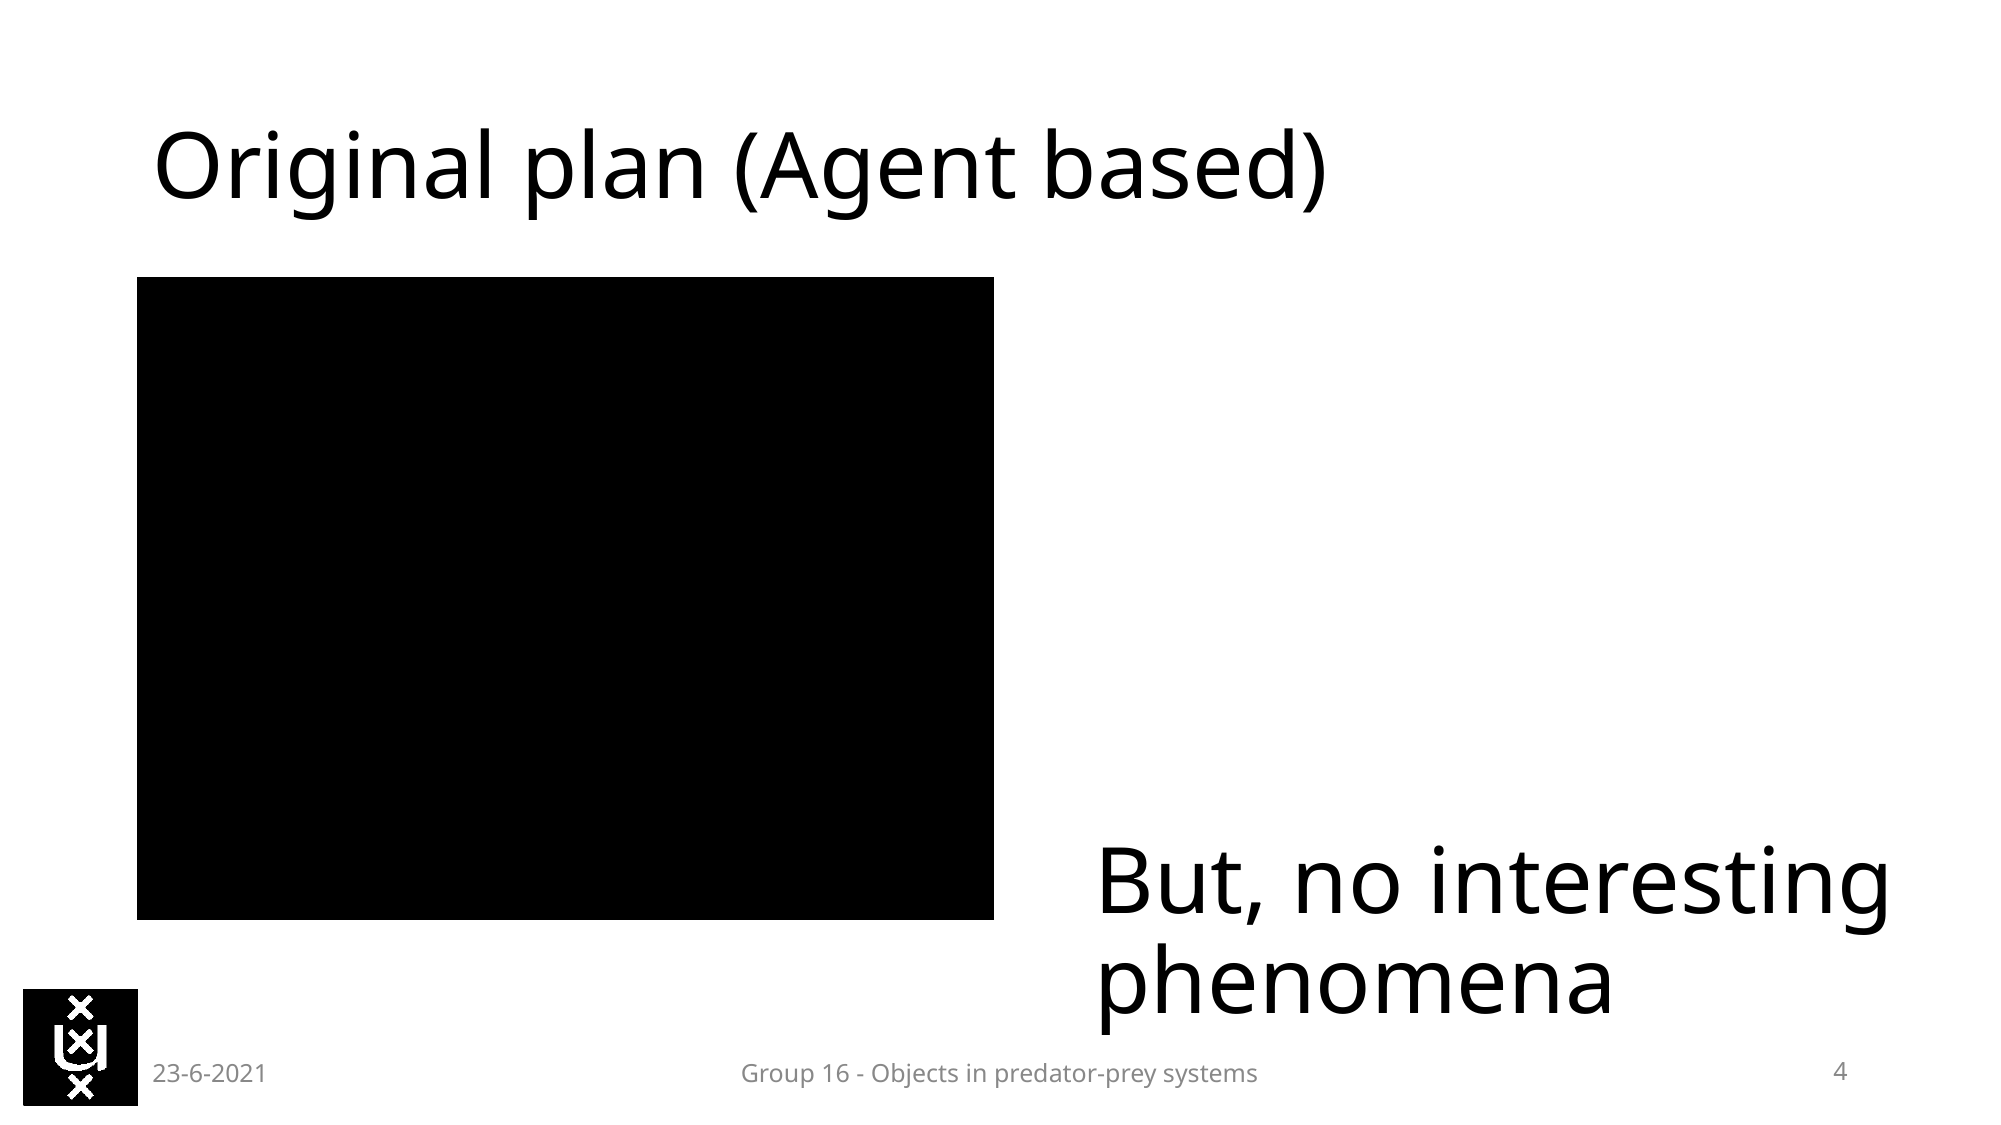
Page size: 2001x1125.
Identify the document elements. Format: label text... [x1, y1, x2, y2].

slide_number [137, 1042, 588, 1103]
title Original plan (Agent based) [137, 59, 1863, 278]
text_box But, no interesting phenomena [1079, 825, 2000, 1043]
picture [137, 277, 994, 920]
slide_number ‹#› [1412, 1042, 1863, 1103]
picture [23, 989, 138, 1106]
footer Group 16 - Objects in predator-prey systems [662, 1042, 1338, 1103]
